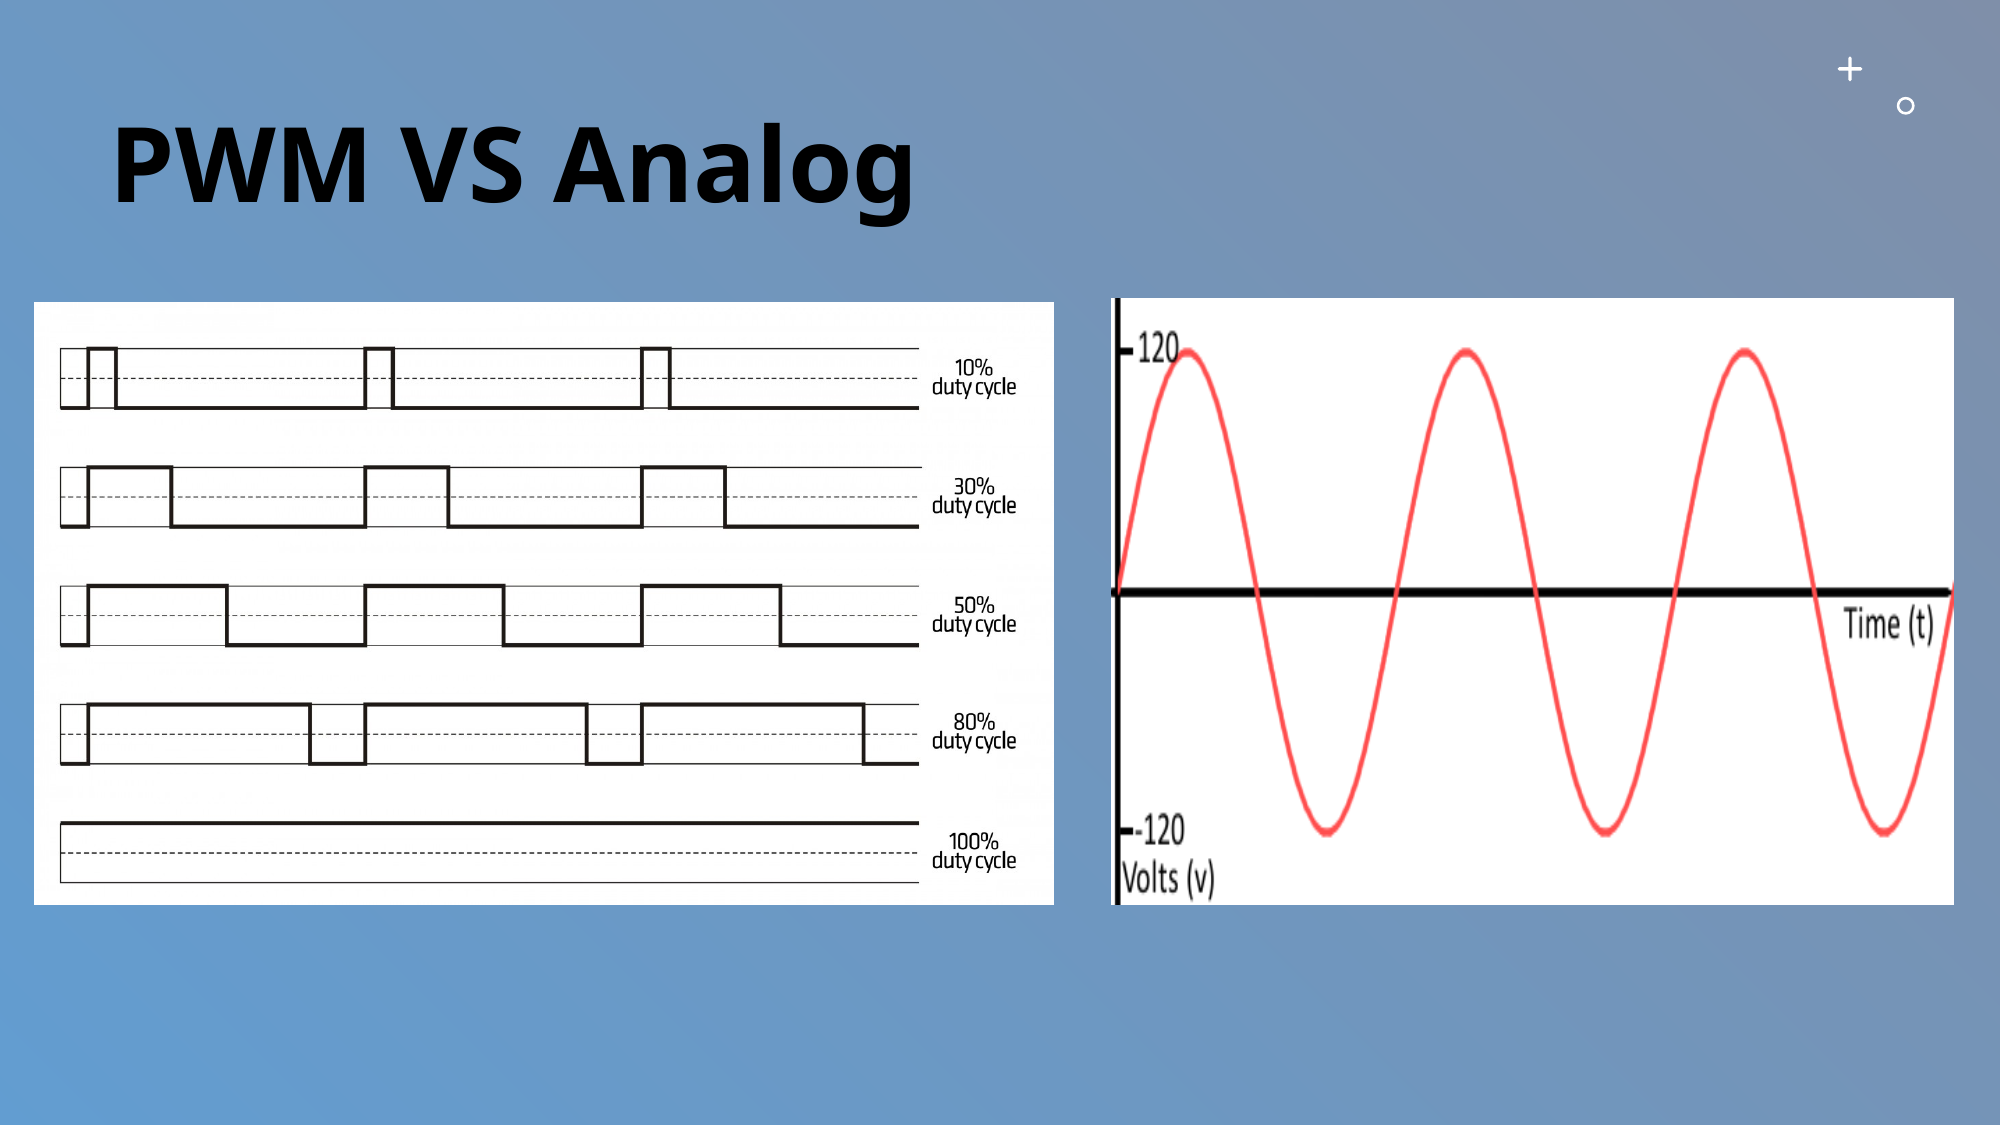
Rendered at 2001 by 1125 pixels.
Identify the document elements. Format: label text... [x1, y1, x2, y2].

picture [1111, 298, 1954, 905]
title PWM VS Analog [94, 59, 1862, 278]
picture [34, 302, 1054, 905]
